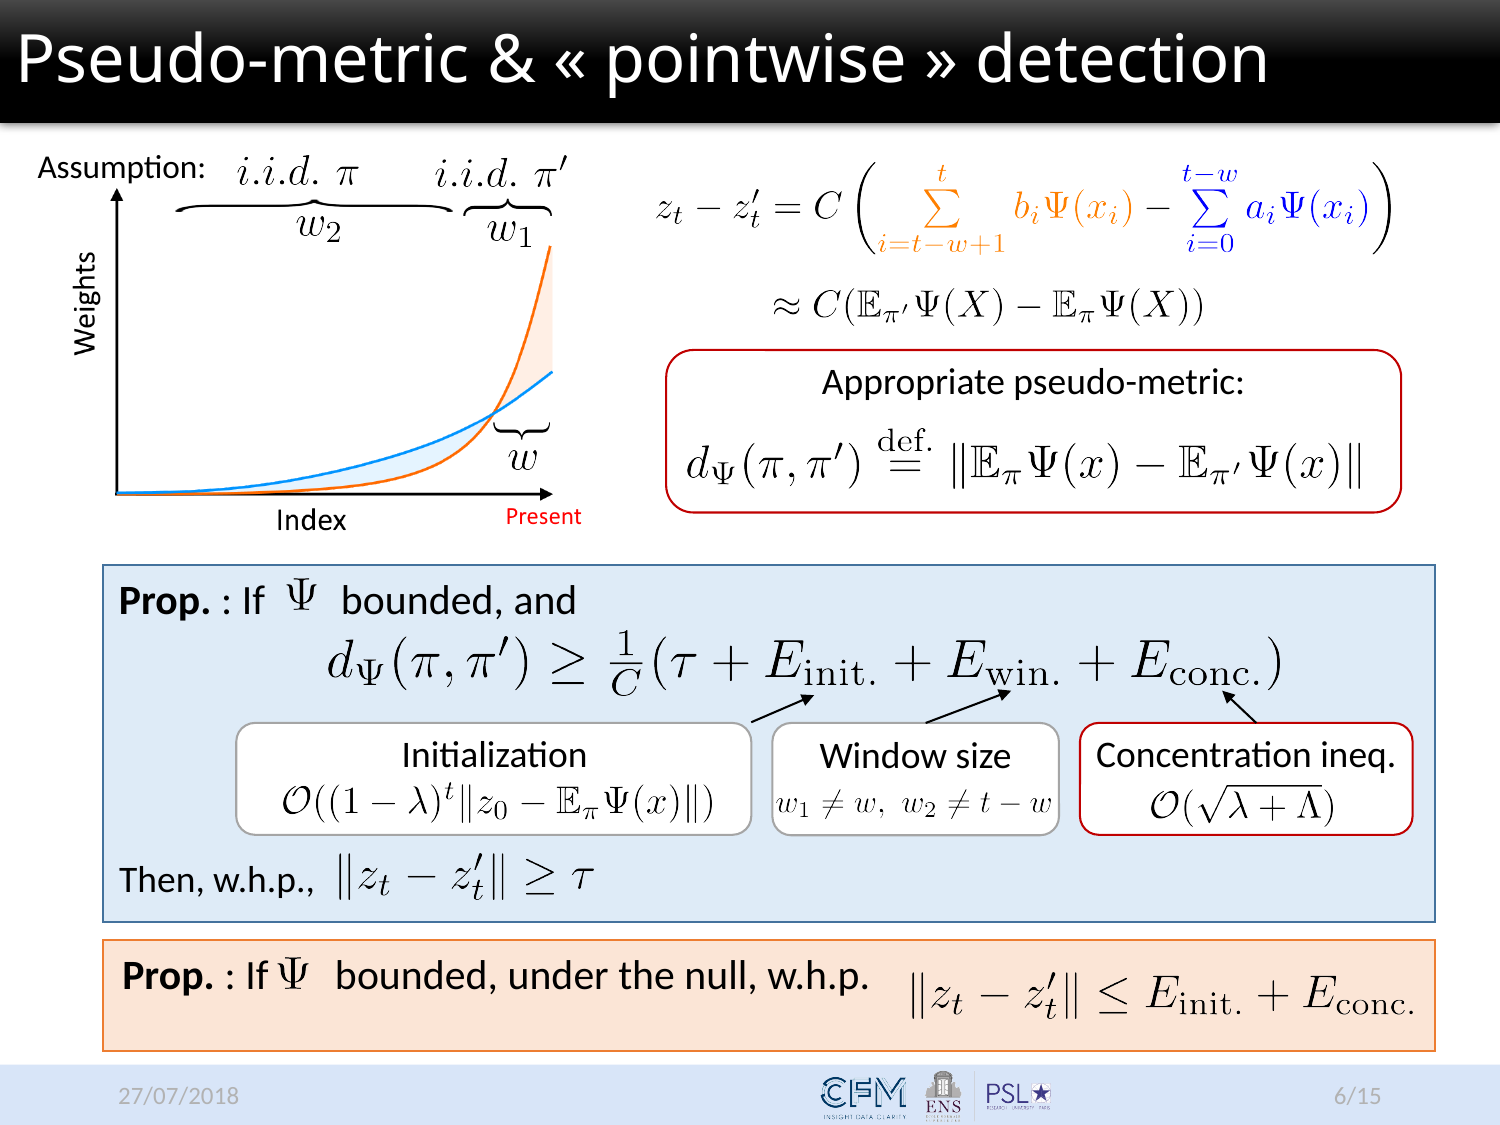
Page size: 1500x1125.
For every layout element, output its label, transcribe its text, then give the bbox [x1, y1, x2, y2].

text_box Assumption: [22, 137, 222, 193]
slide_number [103, 1065, 441, 1125]
text_box Window size [772, 723, 1059, 784]
text_box [1078, 735, 1414, 836]
picture [918, 1068, 1057, 1125]
text_box [235, 736, 753, 836]
text_box [771, 735, 1061, 837]
picture [776, 789, 1051, 819]
text_box Prop. : If bounded, under the null, w.h.p. [107, 940, 886, 1006]
text_box Then, w.h.p., [104, 847, 339, 908]
slide_number 6/15 [1059, 1065, 1397, 1125]
picture [63, 66, 594, 556]
picture [1151, 785, 1333, 827]
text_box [751, 695, 814, 723]
picture [277, 957, 309, 989]
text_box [925, 690, 1012, 724]
picture [774, 288, 1202, 326]
text_box [102, 564, 1436, 923]
text_box Concentration ineq. [1080, 722, 1413, 782]
text_box [665, 370, 1403, 514]
picture [283, 782, 712, 823]
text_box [1222, 690, 1257, 724]
text_box [102, 939, 1436, 1052]
picture [912, 972, 1413, 1019]
text_box Appropriate pseudo-metric: [666, 349, 1402, 410]
text_box Initialization [236, 722, 753, 783]
title Pseudo-metric & « pointwise » detection [0, 1, 1294, 121]
picture [656, 162, 1391, 255]
picture [687, 428, 1360, 489]
picture [816, 1073, 911, 1122]
text_box Prop. : If bounded, and [104, 565, 593, 631]
picture [328, 630, 1280, 696]
picture [286, 578, 317, 610]
picture [338, 853, 594, 900]
